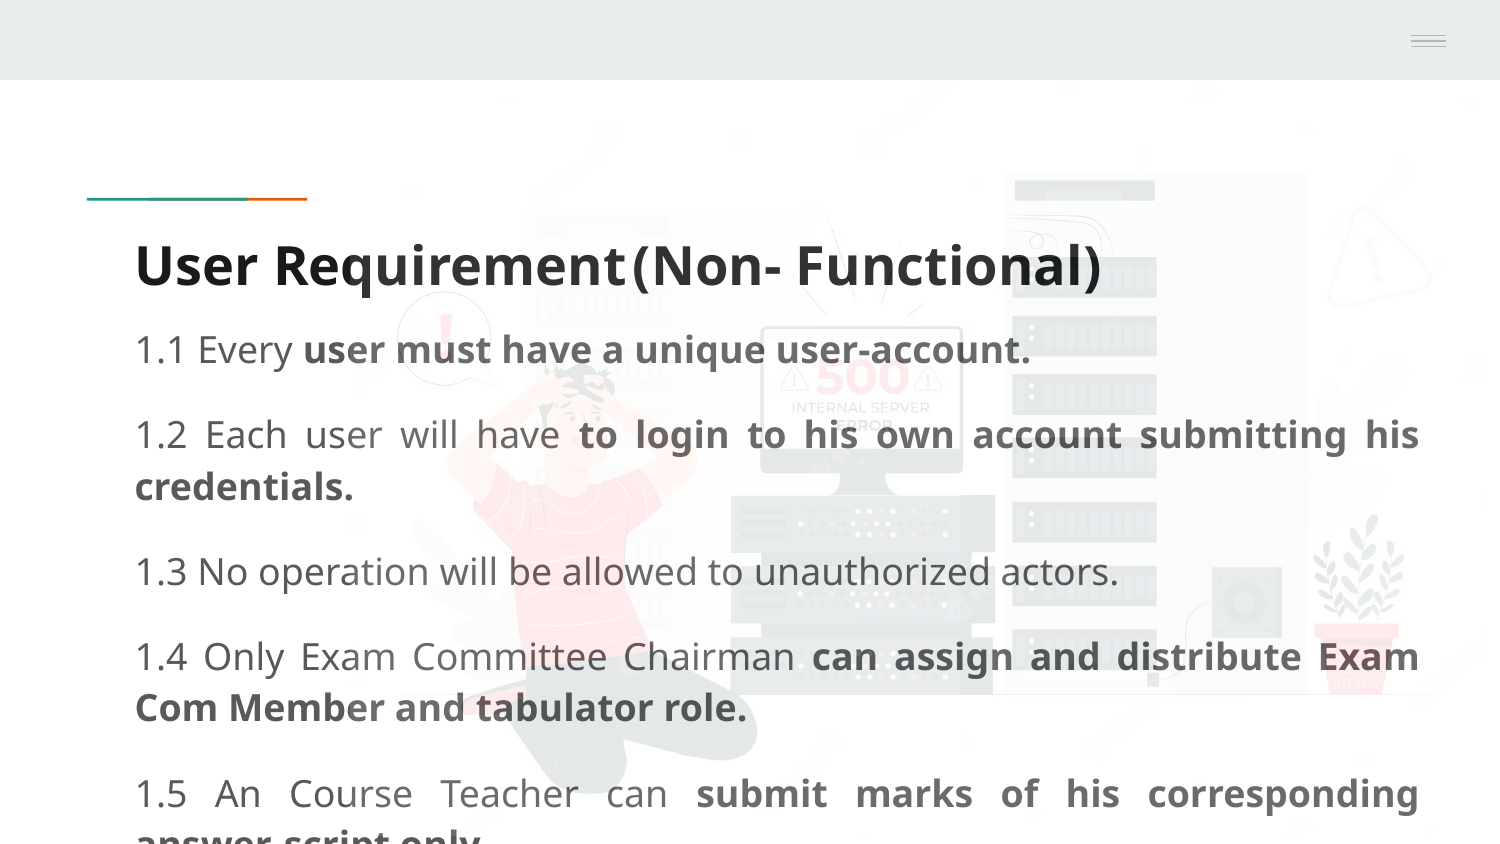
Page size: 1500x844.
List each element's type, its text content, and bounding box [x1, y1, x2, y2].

list 1.1 Every user must have a unique user-account. 1.2 Each user will have to login to his own account submitting his credentials. 1.3 No operation will be allowed to unauthorized actors. 1.4 Only Exam Committee Chairman can assign and distribute Exam Com Member and tabulator role. 1.5 An Course Teacher can submit marks of his corresponding answer-script only. [119, 304, 344, 660]
picture [349, 77, 1488, 837]
title User Requirement [119, 216, 344, 304]
